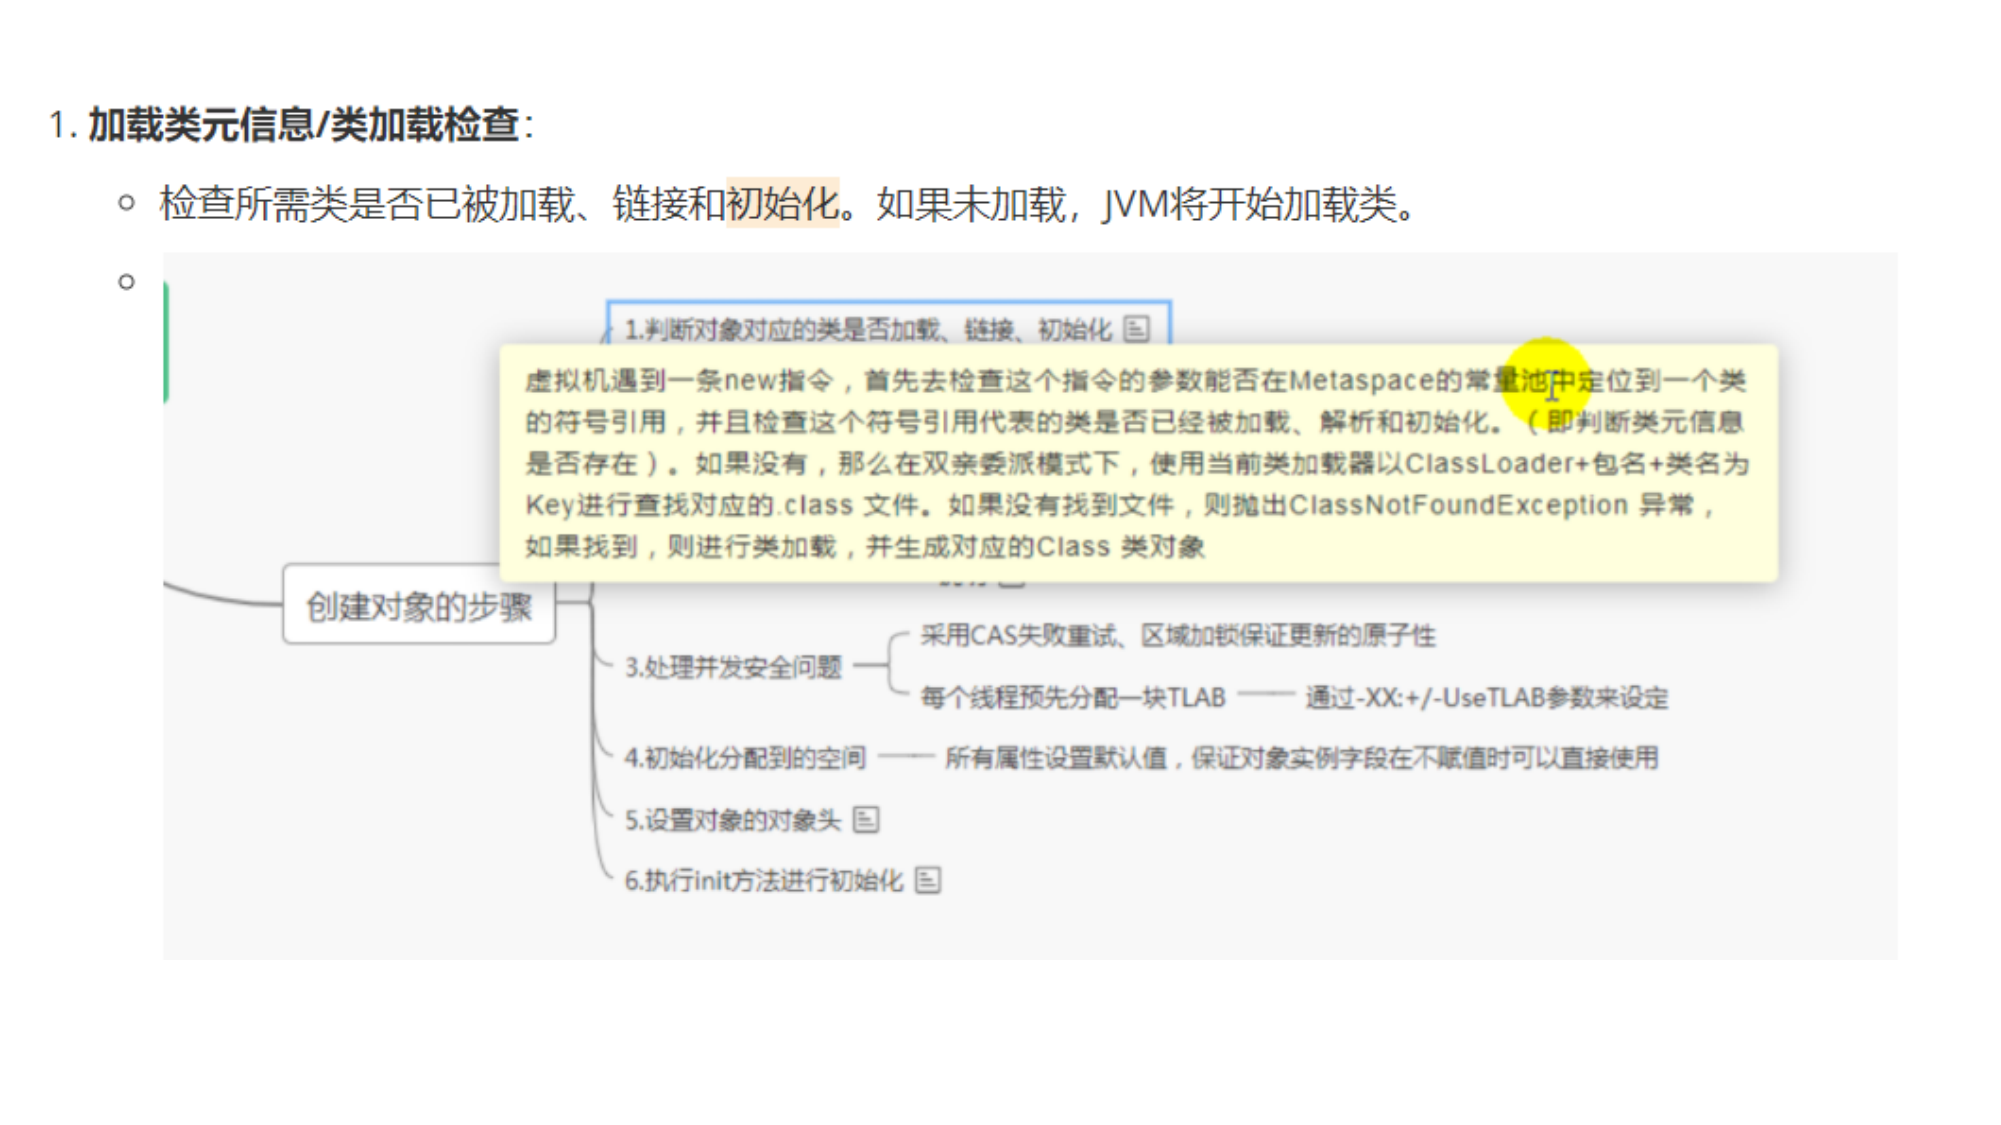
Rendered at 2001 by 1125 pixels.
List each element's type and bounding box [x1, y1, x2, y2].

picture [24, 81, 1953, 960]
